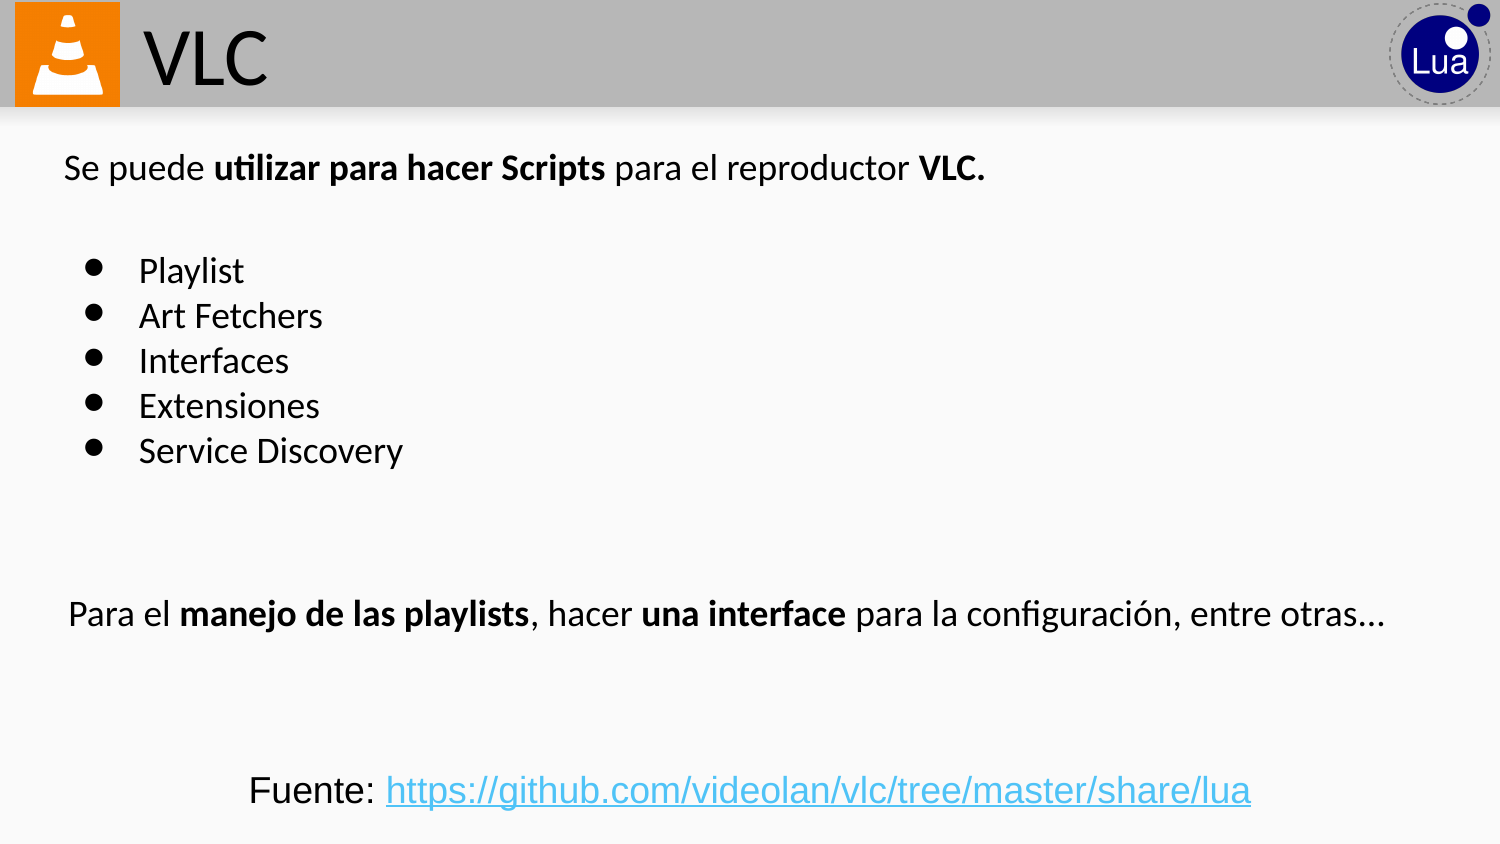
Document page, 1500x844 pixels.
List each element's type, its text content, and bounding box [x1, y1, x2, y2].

text_box Playlist Art Fetchers Interfaces Extensiones Service Discovery [49, 231, 521, 663]
picture [1388, 2, 1491, 105]
text_box Para el manejo de las playlists, hacer una interface para la configuración, entre otras... [53, 573, 1447, 658]
picture [15, 2, 120, 107]
title VLC [128, 2, 1485, 102]
text_box Fuente: https://github.com/videolan/vlc/tree/master/share/lua [113, 756, 1387, 820]
text_box Se puede utilizar para hacer Scripts para el reproductor VLC. [49, 127, 1008, 203]
